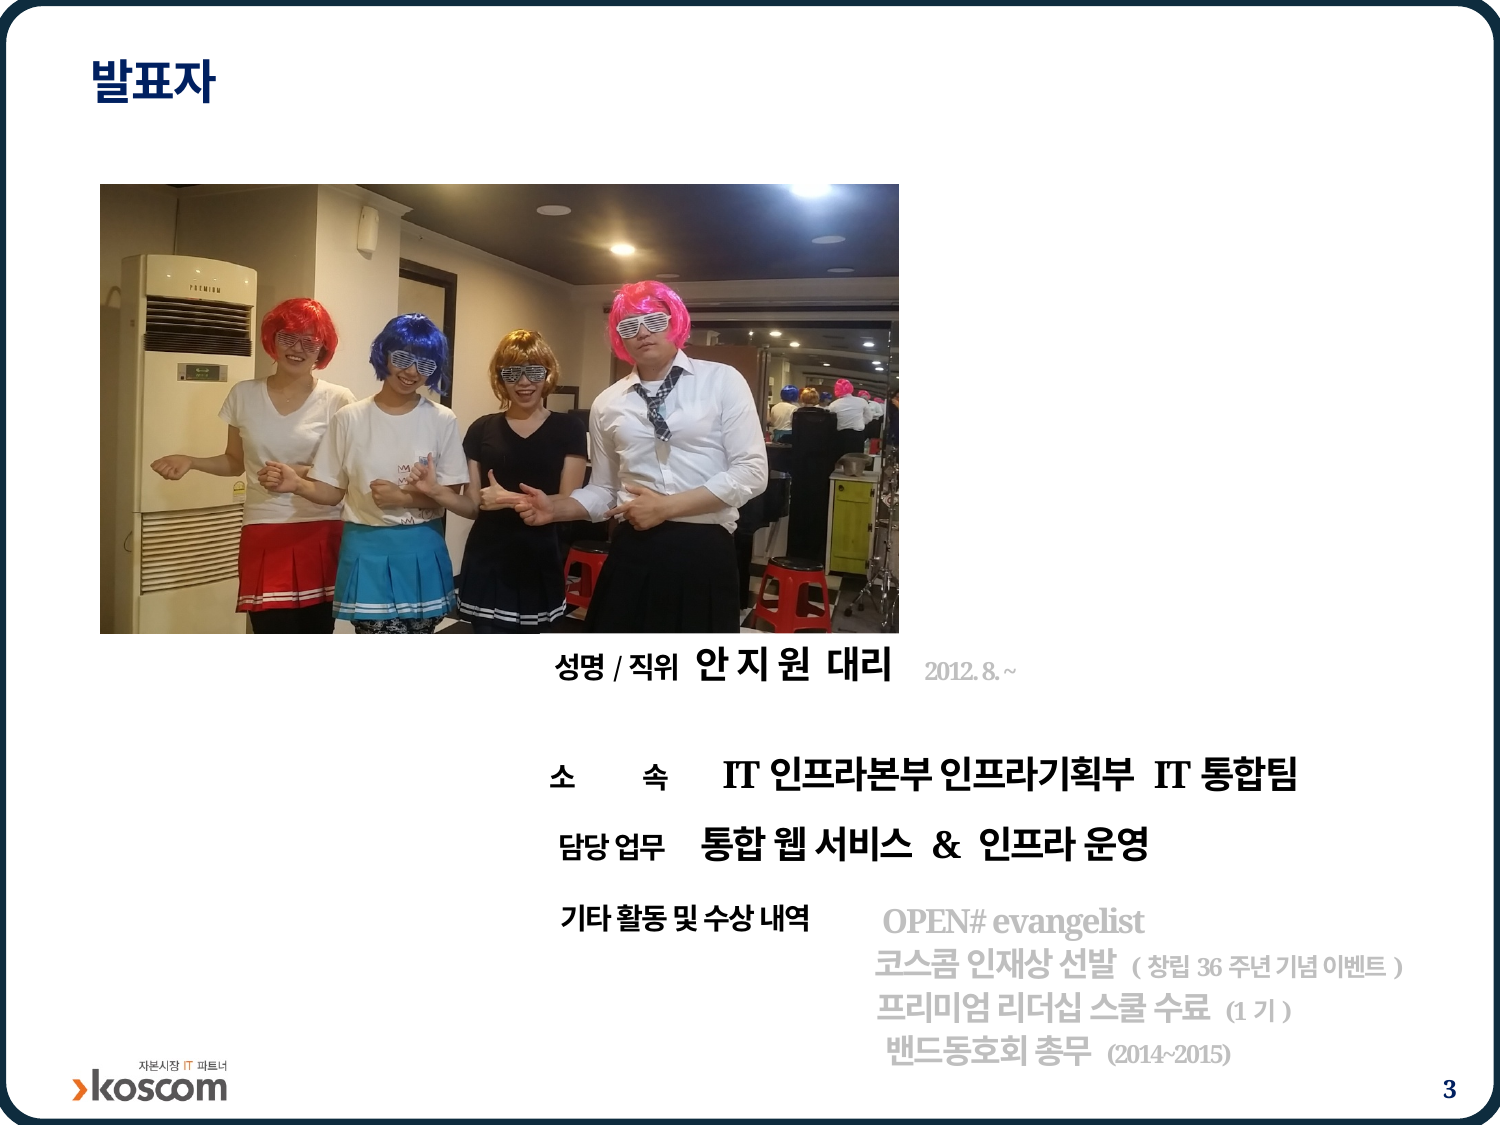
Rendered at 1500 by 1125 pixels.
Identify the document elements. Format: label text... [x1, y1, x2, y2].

text_box 밴드동호회 총무 (2014~2015) [870, 1035, 1247, 1078]
text_box 기타 활동 및 수상 내역 [545, 892, 827, 943]
text_box 성명/직위 안 지 원 대리 [539, 633, 909, 694]
text_box 소 속 IT인프라본부 인프라기획부 IT통합팀 [534, 743, 1315, 803]
text_box 프리미엄 리더십 스쿨 수료 (1기) [861, 979, 1308, 1035]
picture [100, 184, 899, 634]
slide_number 3 [1347, 1066, 1472, 1103]
text_box OPEN# evangelist [867, 892, 1161, 936]
title 발표자 [75, 45, 1425, 118]
text_box 담당 업무 통합 웹 서비스 & 인프라 운영 [544, 814, 1166, 874]
picture [70, 1058, 228, 1102]
text_box 2012. 8. ~ [909, 648, 1033, 694]
text_box 코스콤 인재상 선발 (창립36주년 기념 이벤트) [859, 936, 1419, 991]
